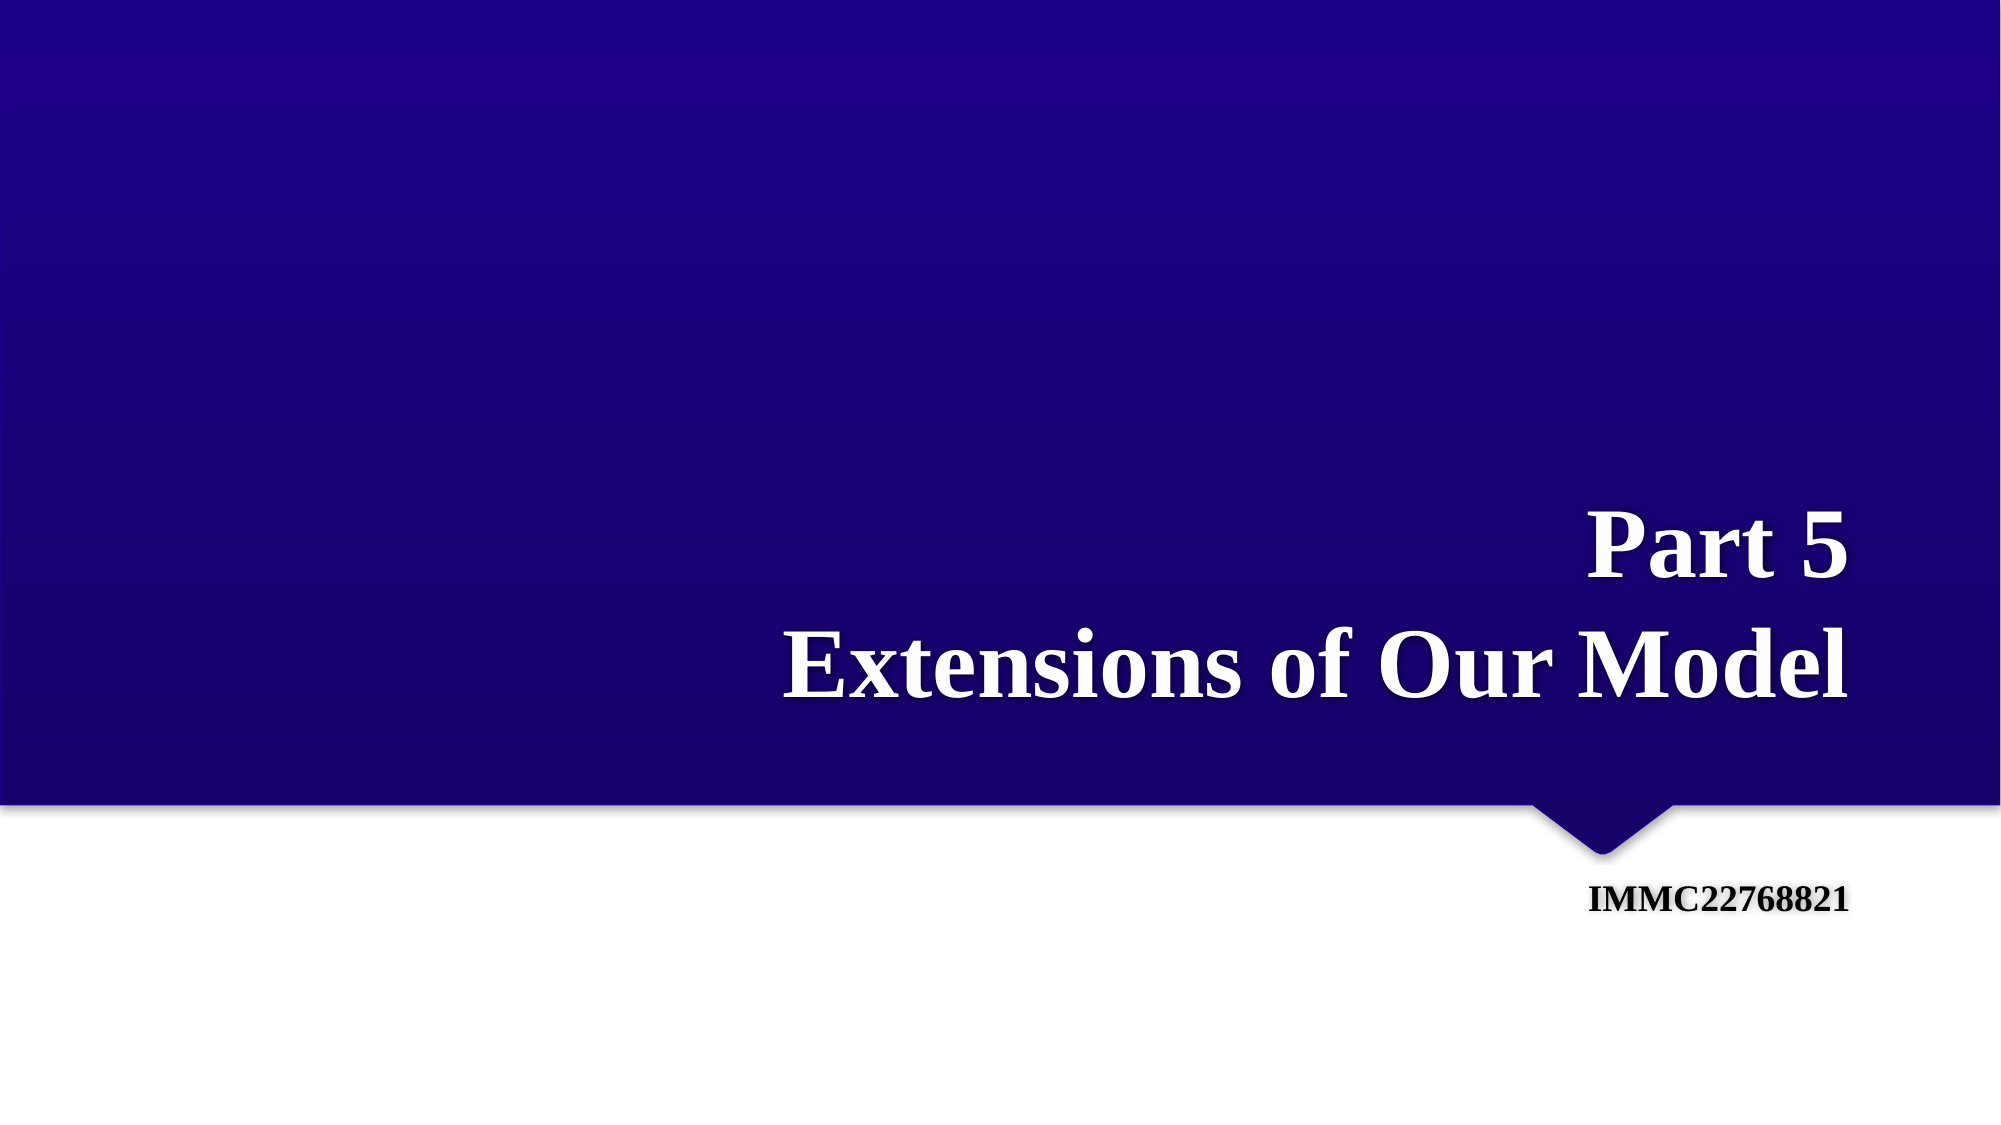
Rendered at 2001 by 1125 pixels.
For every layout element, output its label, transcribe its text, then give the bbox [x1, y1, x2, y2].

title Part 5 Extensions of Our Model [132, 484, 1866, 726]
list IMMC22768821 [132, 866, 1866, 938]
